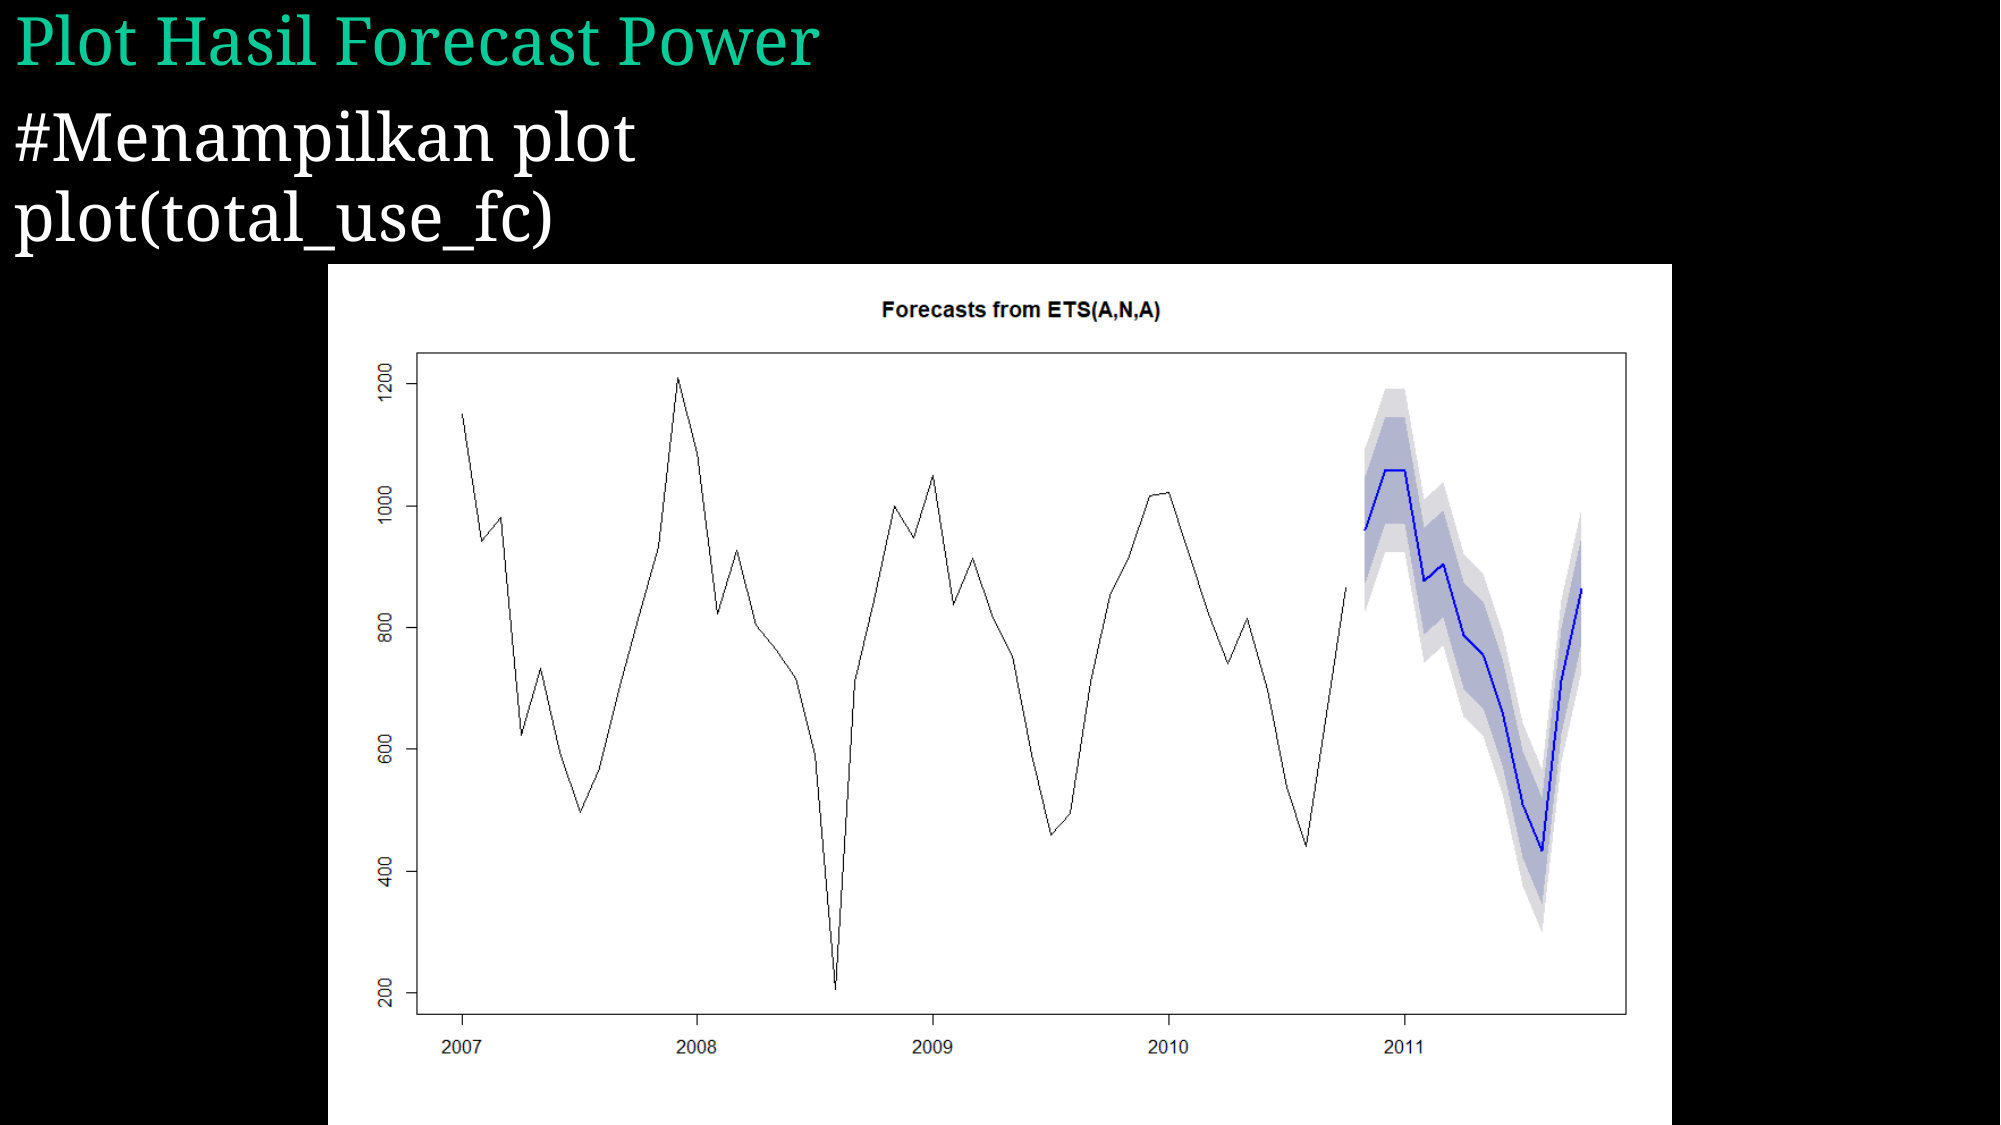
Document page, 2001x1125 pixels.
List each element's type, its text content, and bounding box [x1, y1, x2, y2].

title Plot Hasil Forecast Power [0, 0, 1575, 88]
text_box #Menampilkan plot plot(total_use_fc) [0, 87, 1000, 263]
picture [328, 264, 1672, 1125]
